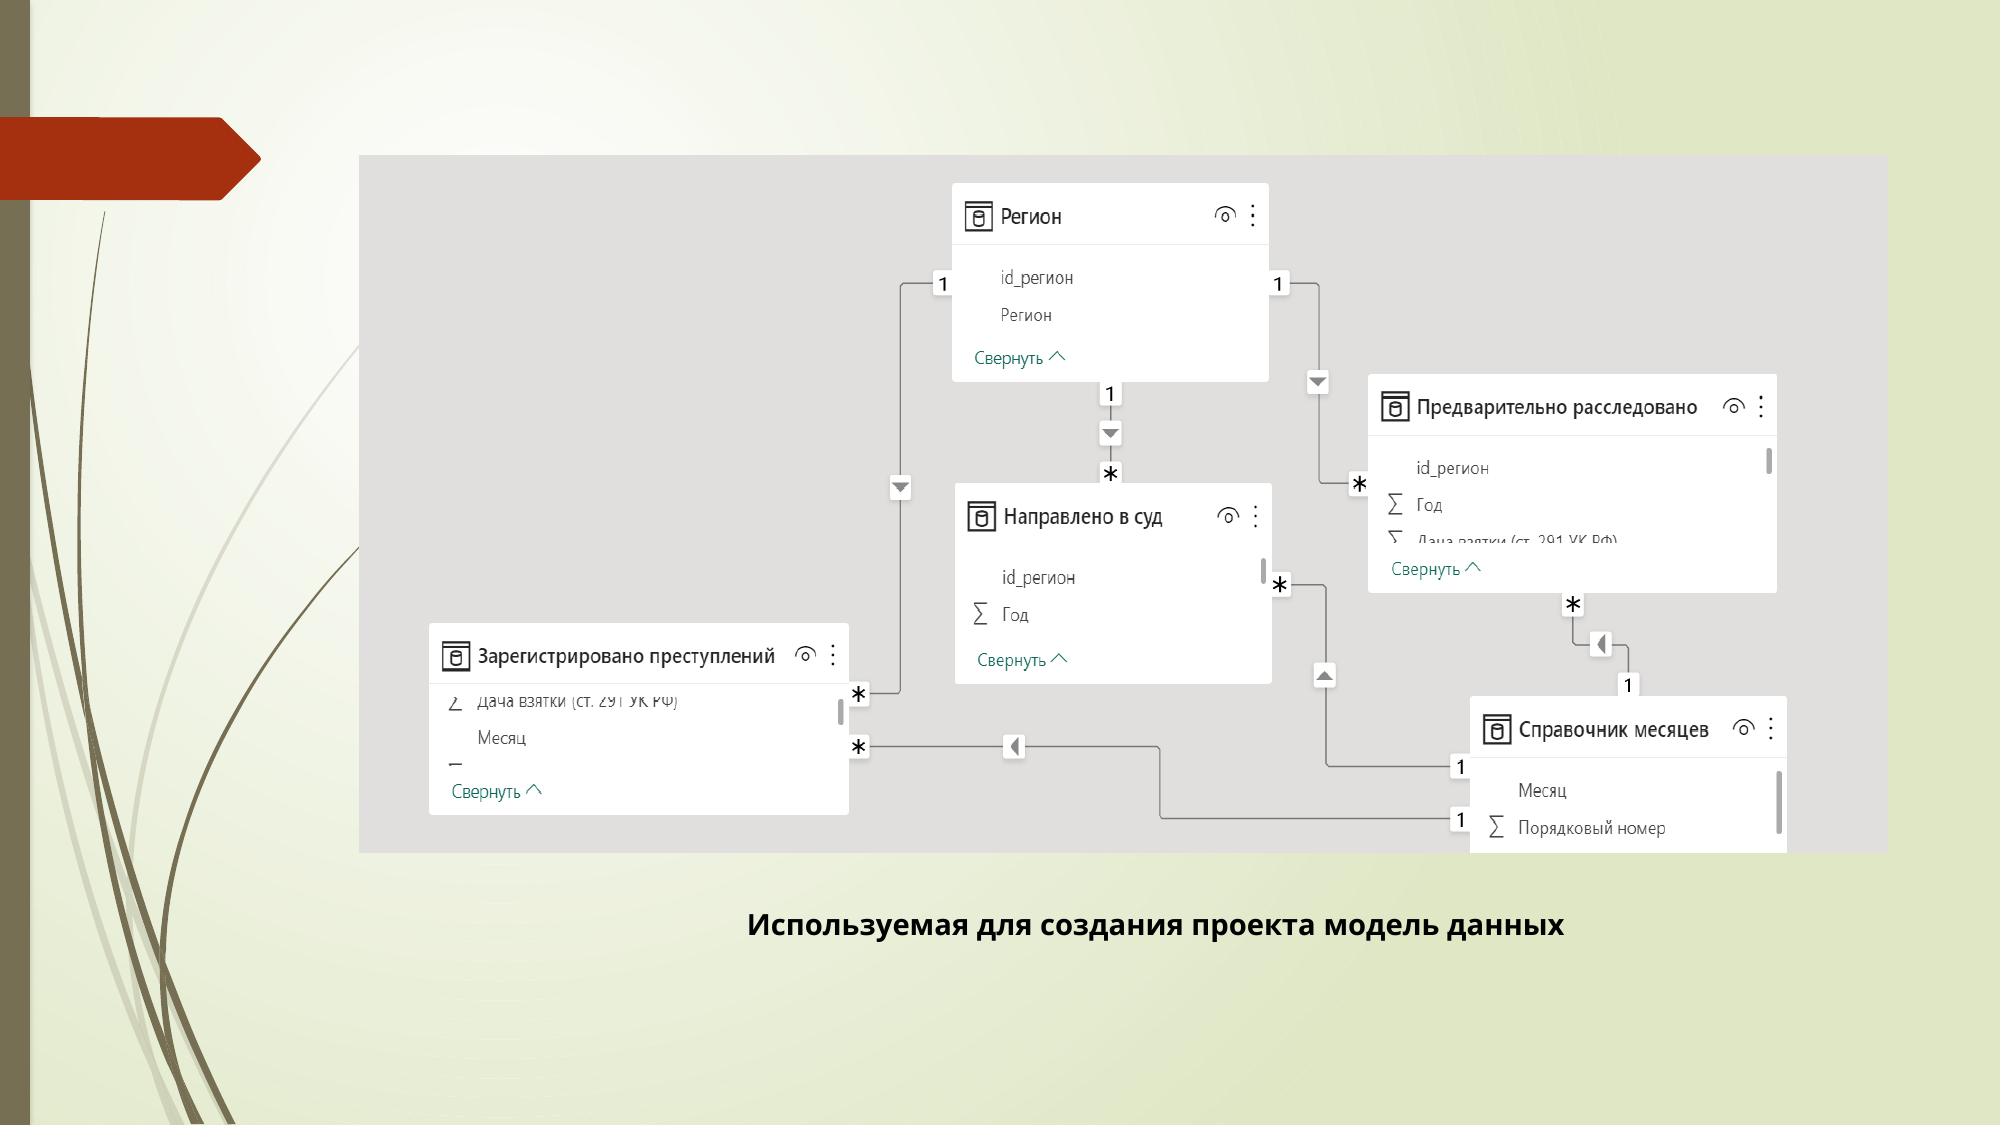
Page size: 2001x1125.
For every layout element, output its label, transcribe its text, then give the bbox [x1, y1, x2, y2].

list Используемая для создания проекта модель данных [424, 898, 1888, 970]
picture [359, 154, 1888, 854]
